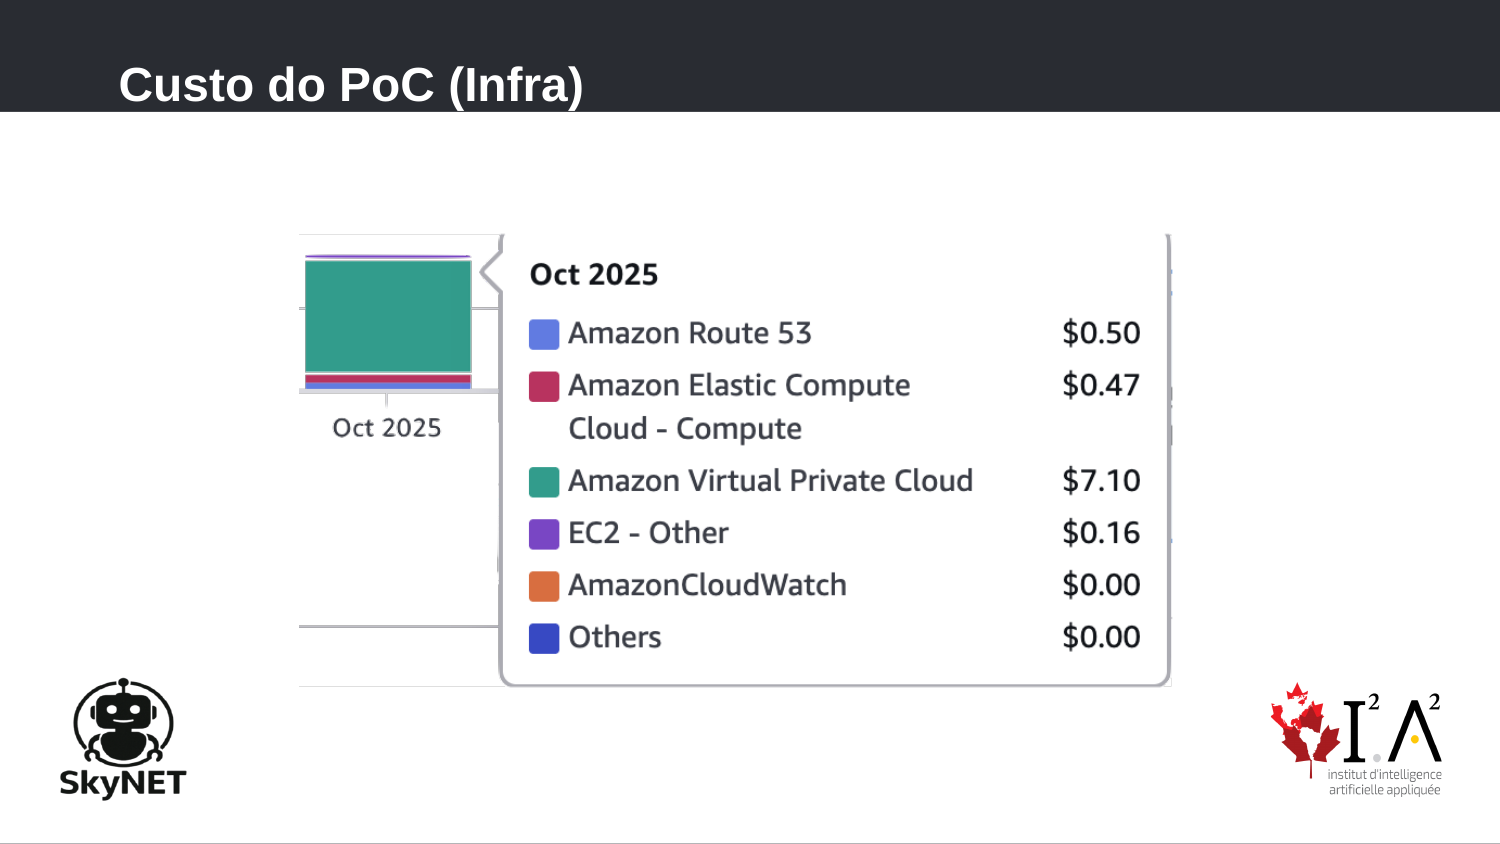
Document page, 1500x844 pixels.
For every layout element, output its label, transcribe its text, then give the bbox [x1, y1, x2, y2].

text_box [37, 677, 209, 802]
text_box Custo do PoC (Infra) [103, 30, 1412, 127]
text_box [1270, 682, 1442, 797]
text_box [0, 111, 1500, 844]
picture [299, 200, 1180, 693]
